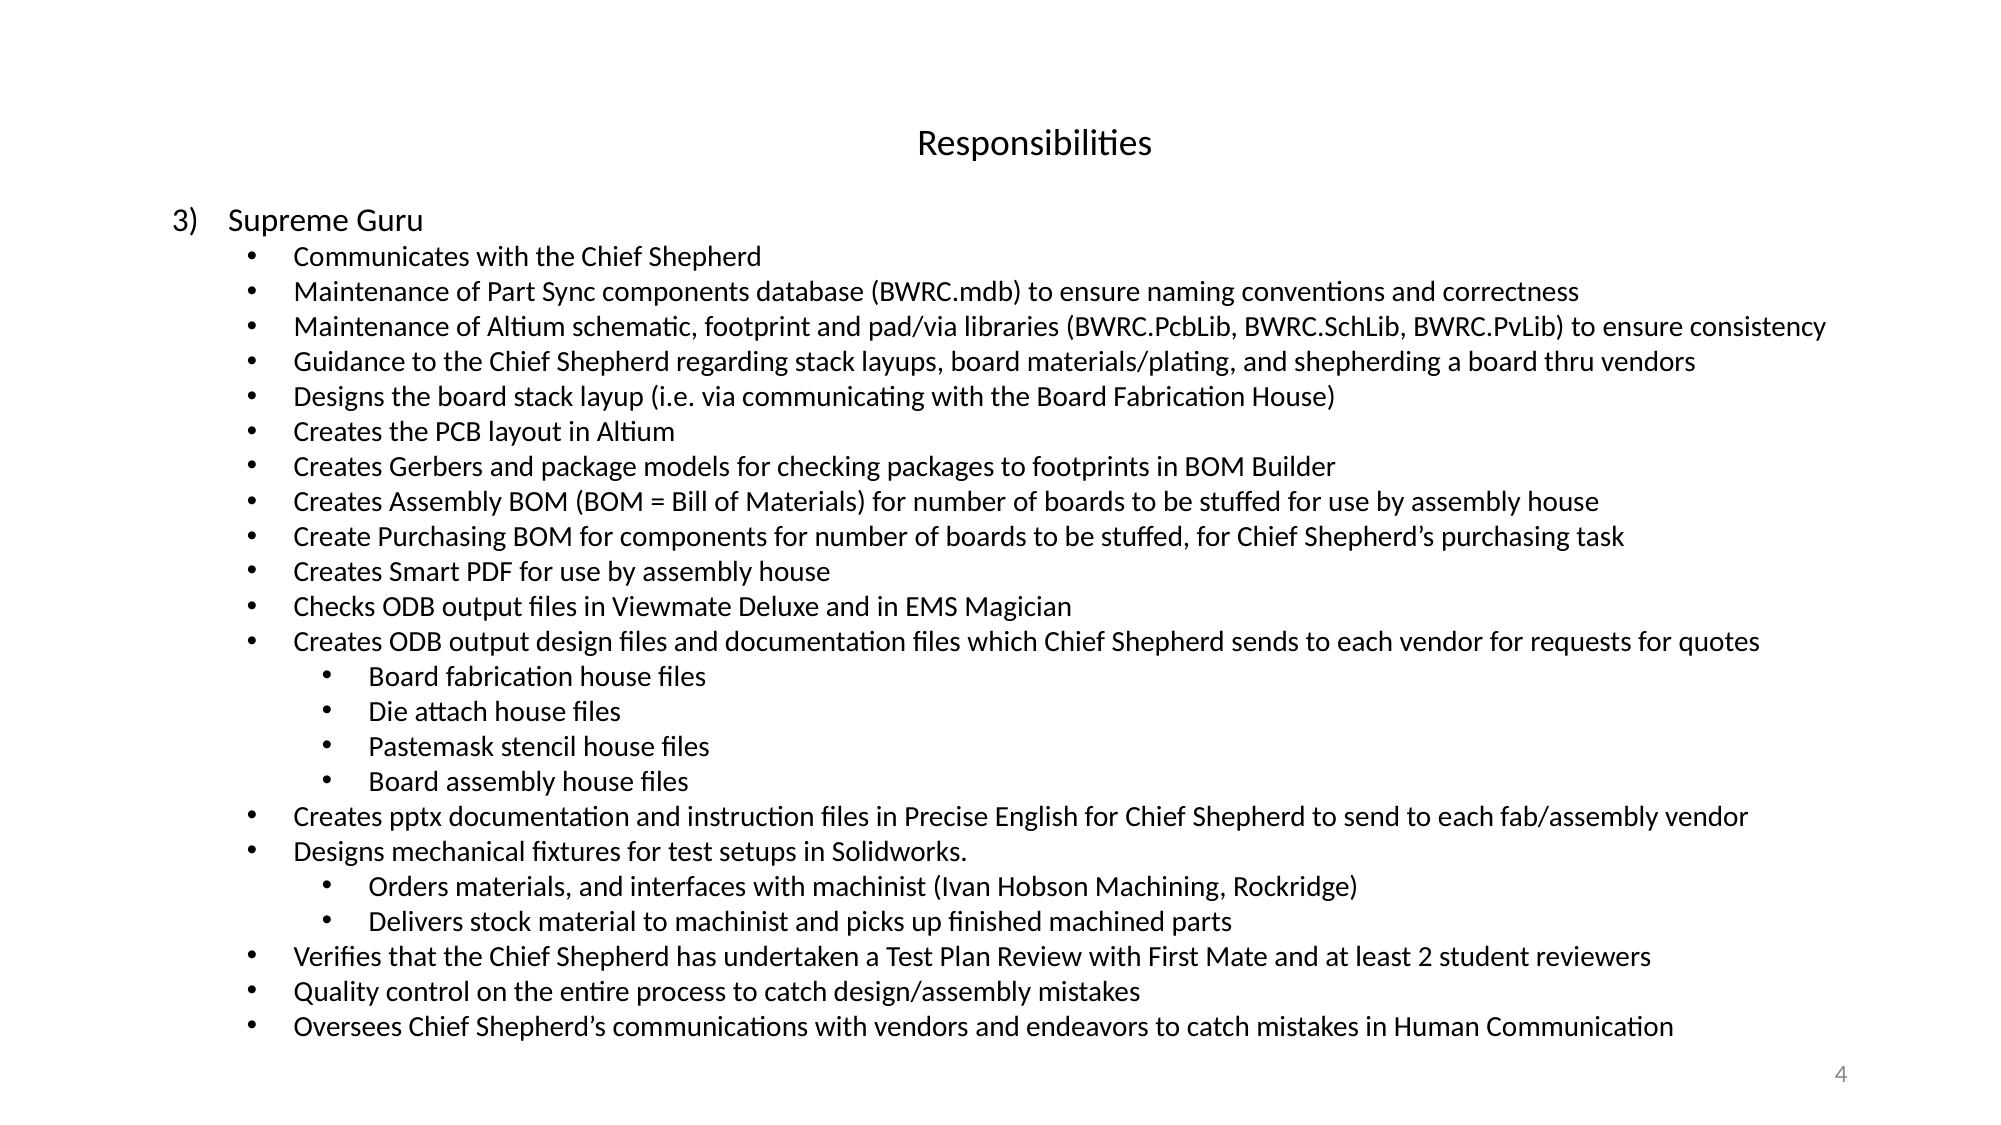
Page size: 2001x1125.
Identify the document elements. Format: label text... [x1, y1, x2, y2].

slide_number ‹#› [1412, 1042, 1863, 1103]
text_box Responsibilities Supreme Guru Communicates with the Chief Shepherd Maintenance of Part Sync components database (BWRC.mdb) to ensure naming conventions and correctness Maintenance of Altium schematic, footprint and pad/via libraries (BWRC.PcbLib, BWRC.SchLib, BWRC.PvLib) to ensure consistency Guidance to the Chief Shepherd regarding stack layups, board materials/plating, and shepherding a board thru vendors Designs the board stack layup (i.e. via communicating with the Board Fabrication House) Creates the PCB layout in Altium Creates Gerbers and package models for checking packages to footprints in BOM Builder Creates Assembly BOM (BOM = Bill of Materials) for number of boards to be stuffed for use by assembly house Create Purchasing BOM for components for number of boards to be stuffed, for Chief Shepherd’s purchasing task Creates Smart PDF for use by assembly house Checks ODB output files in Viewmate Deluxe and in EMS Magician Creates ODB output design files and documentation files which Chief Shepherd sends to each vendor for requests for quotes Board fabrication house files Die attach house files Pastemask stencil house files Board assembly house files Creates pptx documentation and instruction files in Precise English for Chief Shepherd to send to each fab/assembly vendor Designs mechanical fixtures for test setups in Solidworks. Orders materials, and interfaces with machinist (Ivan Hobson Machining, Rockridge) Delivers stock material to machinist and picks up finished machined parts Verifies that the Chief Shepherd has undertaken a Test Plan Review with First Mate and at least 2 student reviewers Quality control on the entire process to catch design/assembly mistakes Oversees Chief Shepherd’s communications with vendors and endeavors to catch mistakes in Human Communication [156, 110, 1914, 1085]
